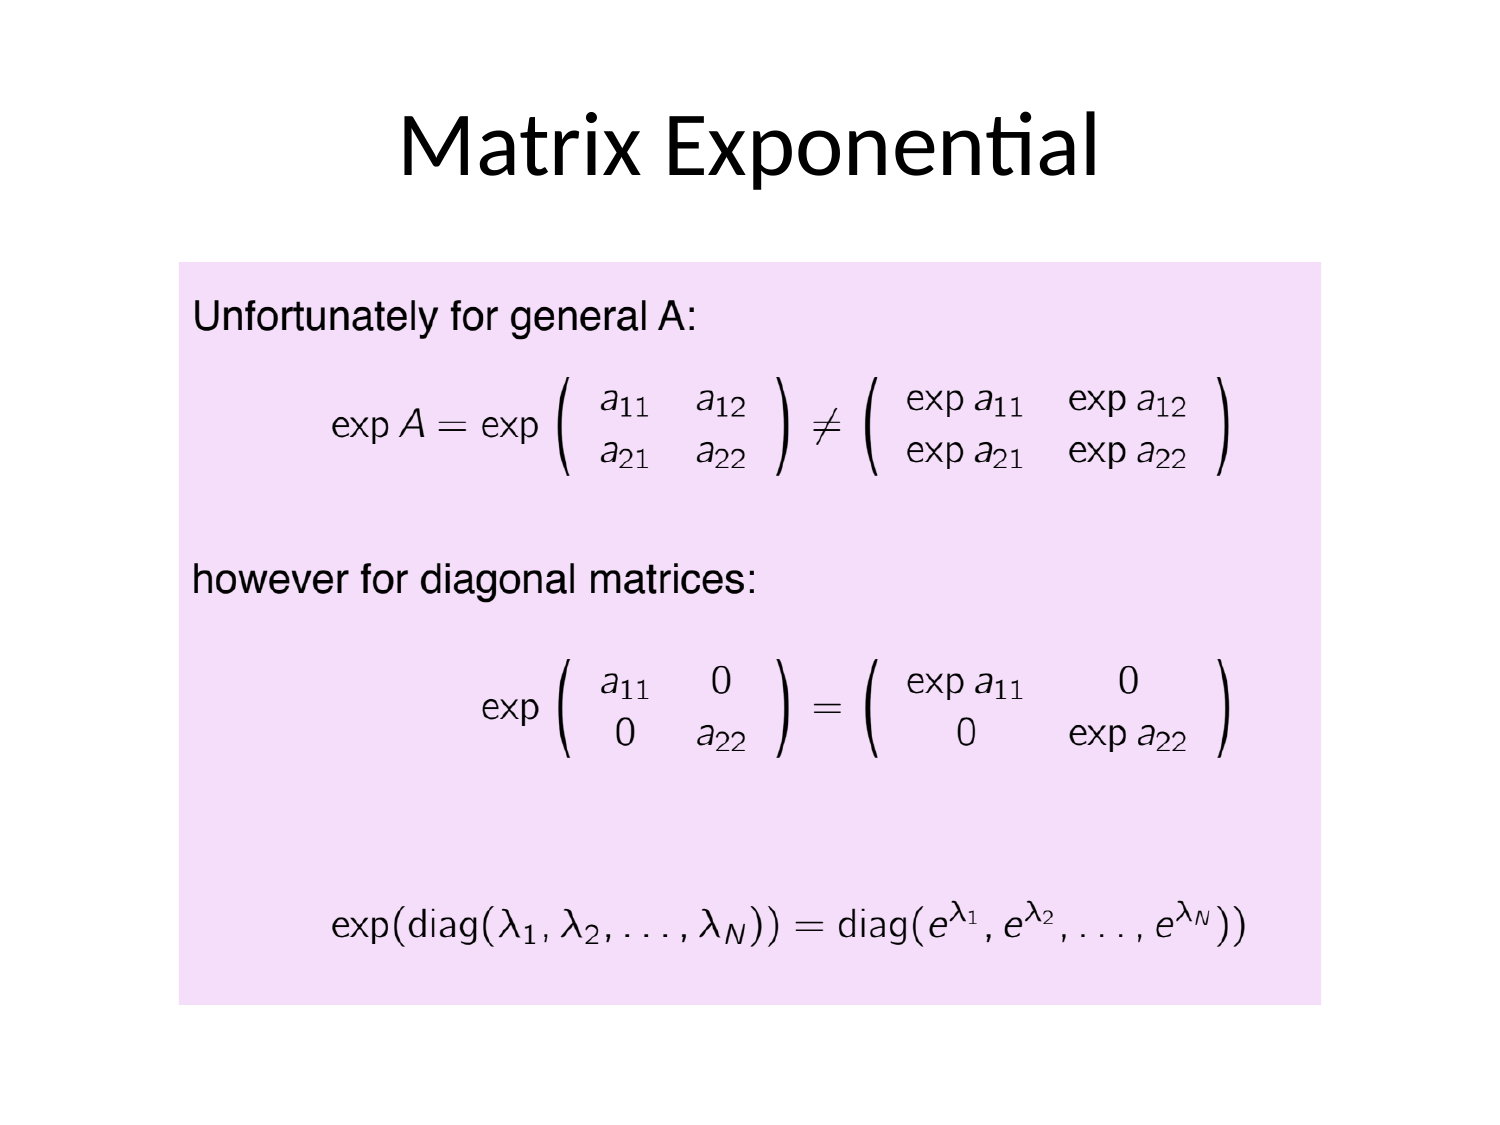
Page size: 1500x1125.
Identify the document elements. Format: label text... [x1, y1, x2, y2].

title Matrix Exponential [75, 45, 1425, 233]
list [74, 262, 1426, 1006]
